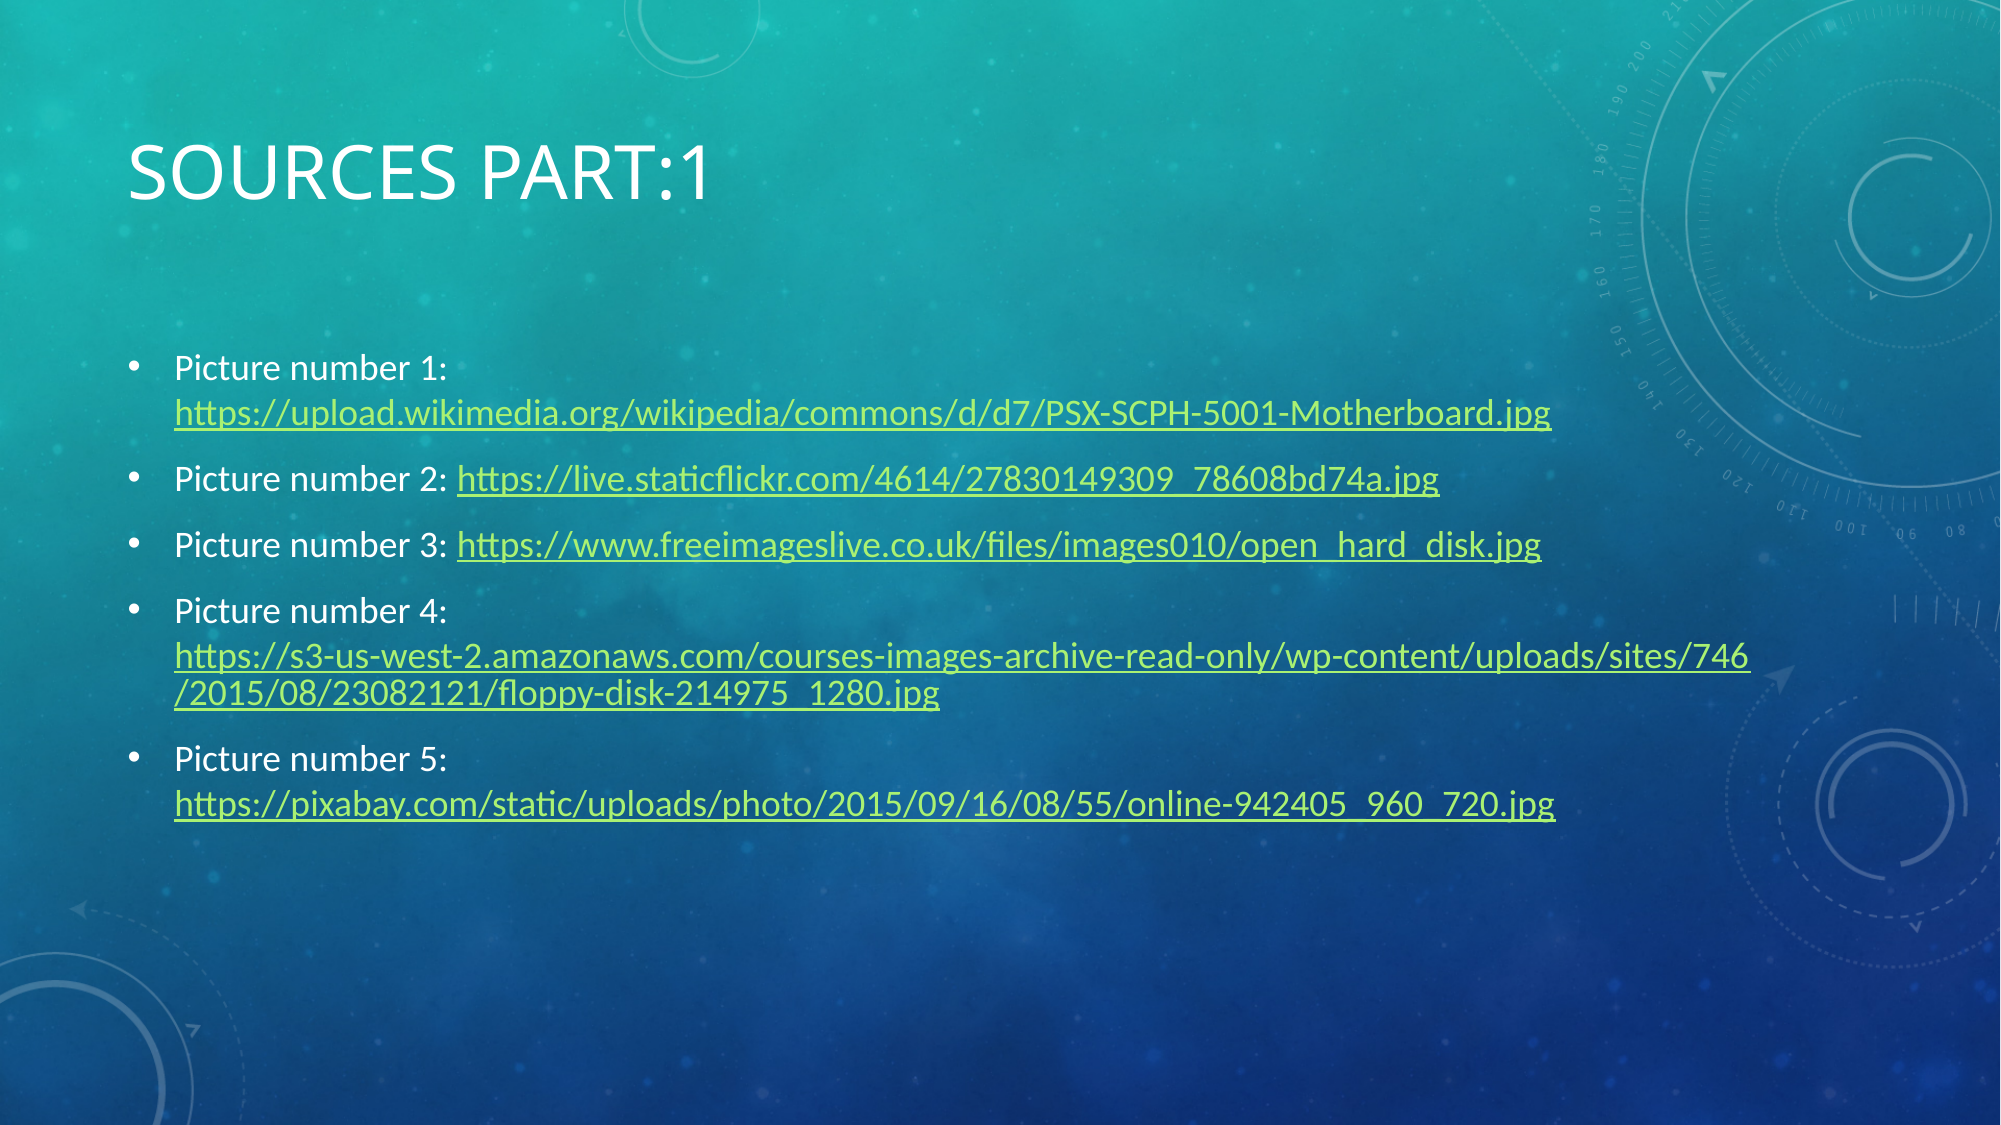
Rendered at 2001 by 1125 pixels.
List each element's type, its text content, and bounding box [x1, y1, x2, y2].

picture [0, 0, 2001, 1125]
title Sources Part:1 [112, 0, 1775, 339]
list Picture number 1: https://upload.wikimedia.org/wikipedia/commons/d/d7/PSX-SCPH-5001-Motherboard.jpg Picture number 2: https://live.staticflickr.com/4614/27830149309_78608bd74a.jpg Picture number 3: https://www.freeimageslive.co.uk/files/images010/open_hard_disk.jpg Picture number 4: https://s3-us-west-2.amazonaws.com/courses-images-archive-read-only/wp-content/uploads/sites/746/2015/08/23082121/floppy-disk-214975_1280.jpg Picture number 5: https://pixabay.com/static/uploads/photo/2015/09/16/08/55/online-942405_960_720.jpg [112, 375, 1775, 1125]
